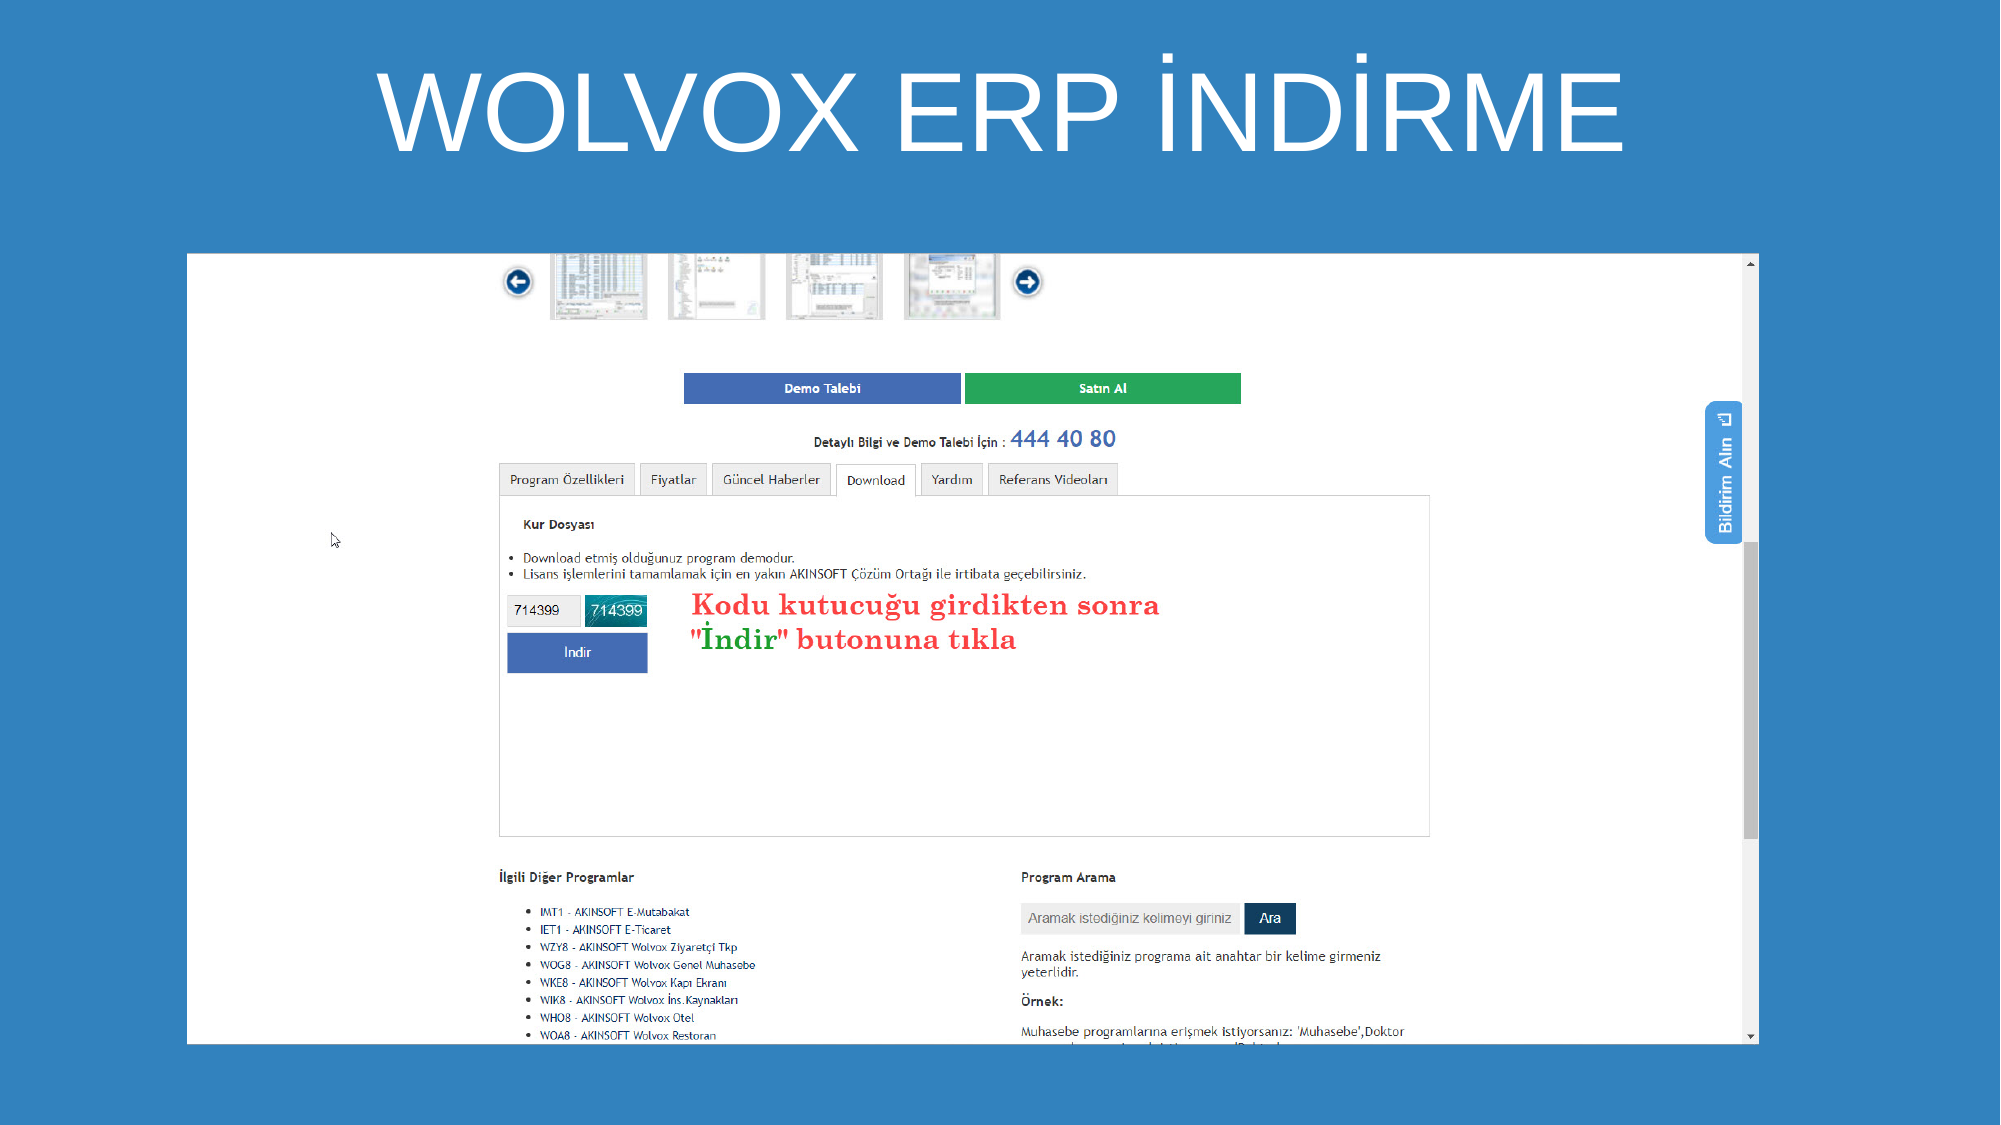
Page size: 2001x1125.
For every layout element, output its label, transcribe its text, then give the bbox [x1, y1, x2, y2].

list WOLVOX ERP İNDİRME [53, 55, 1952, 175]
picture [187, 253, 1759, 1045]
